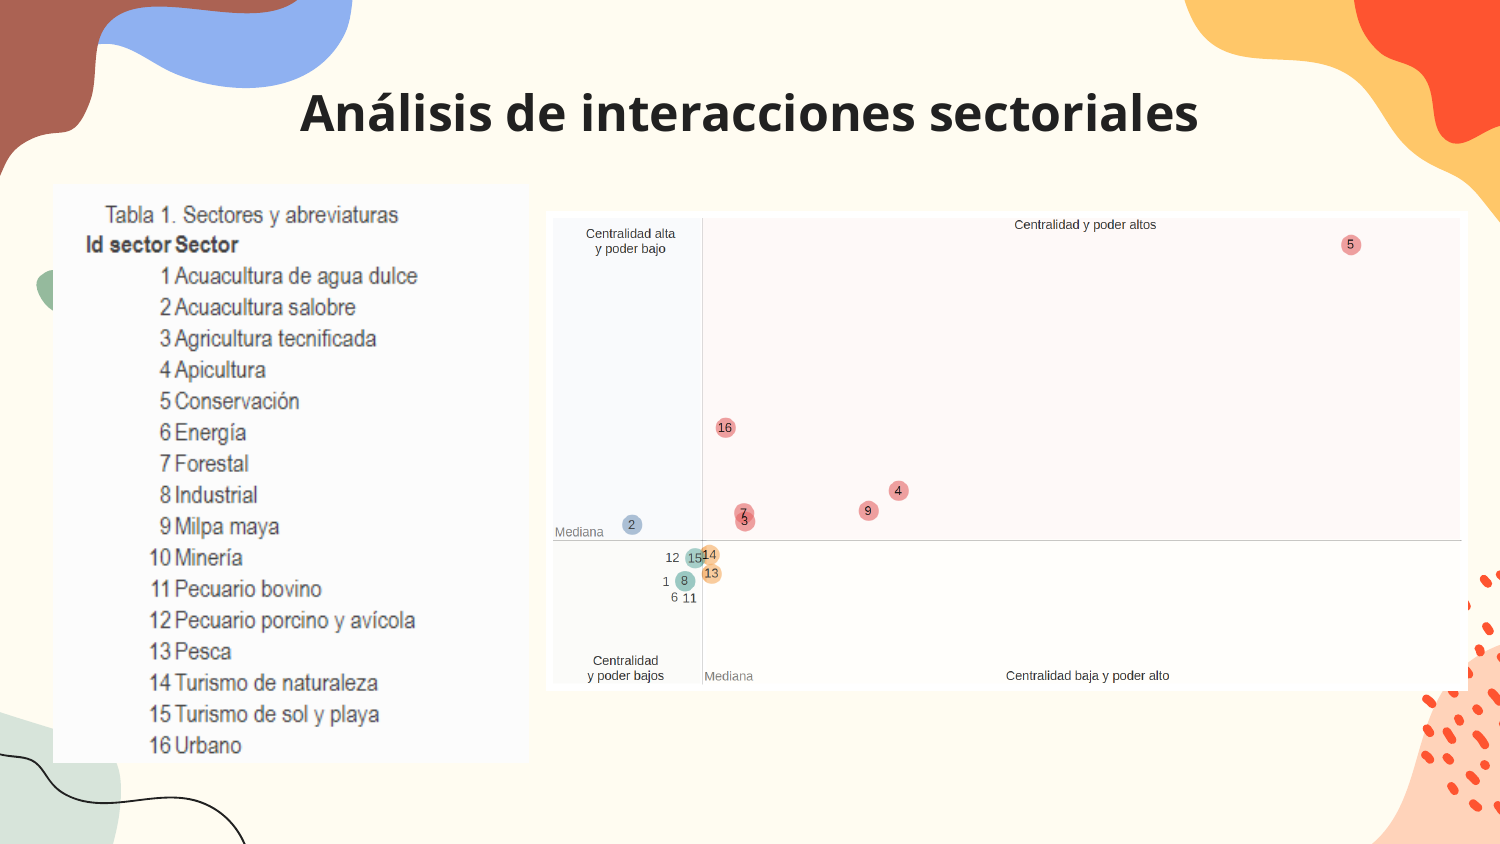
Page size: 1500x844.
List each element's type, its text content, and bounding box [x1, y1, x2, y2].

title Análisis de interacciones sectoriales [116, 81, 1383, 177]
picture [53, 184, 529, 763]
picture [546, 211, 1468, 691]
